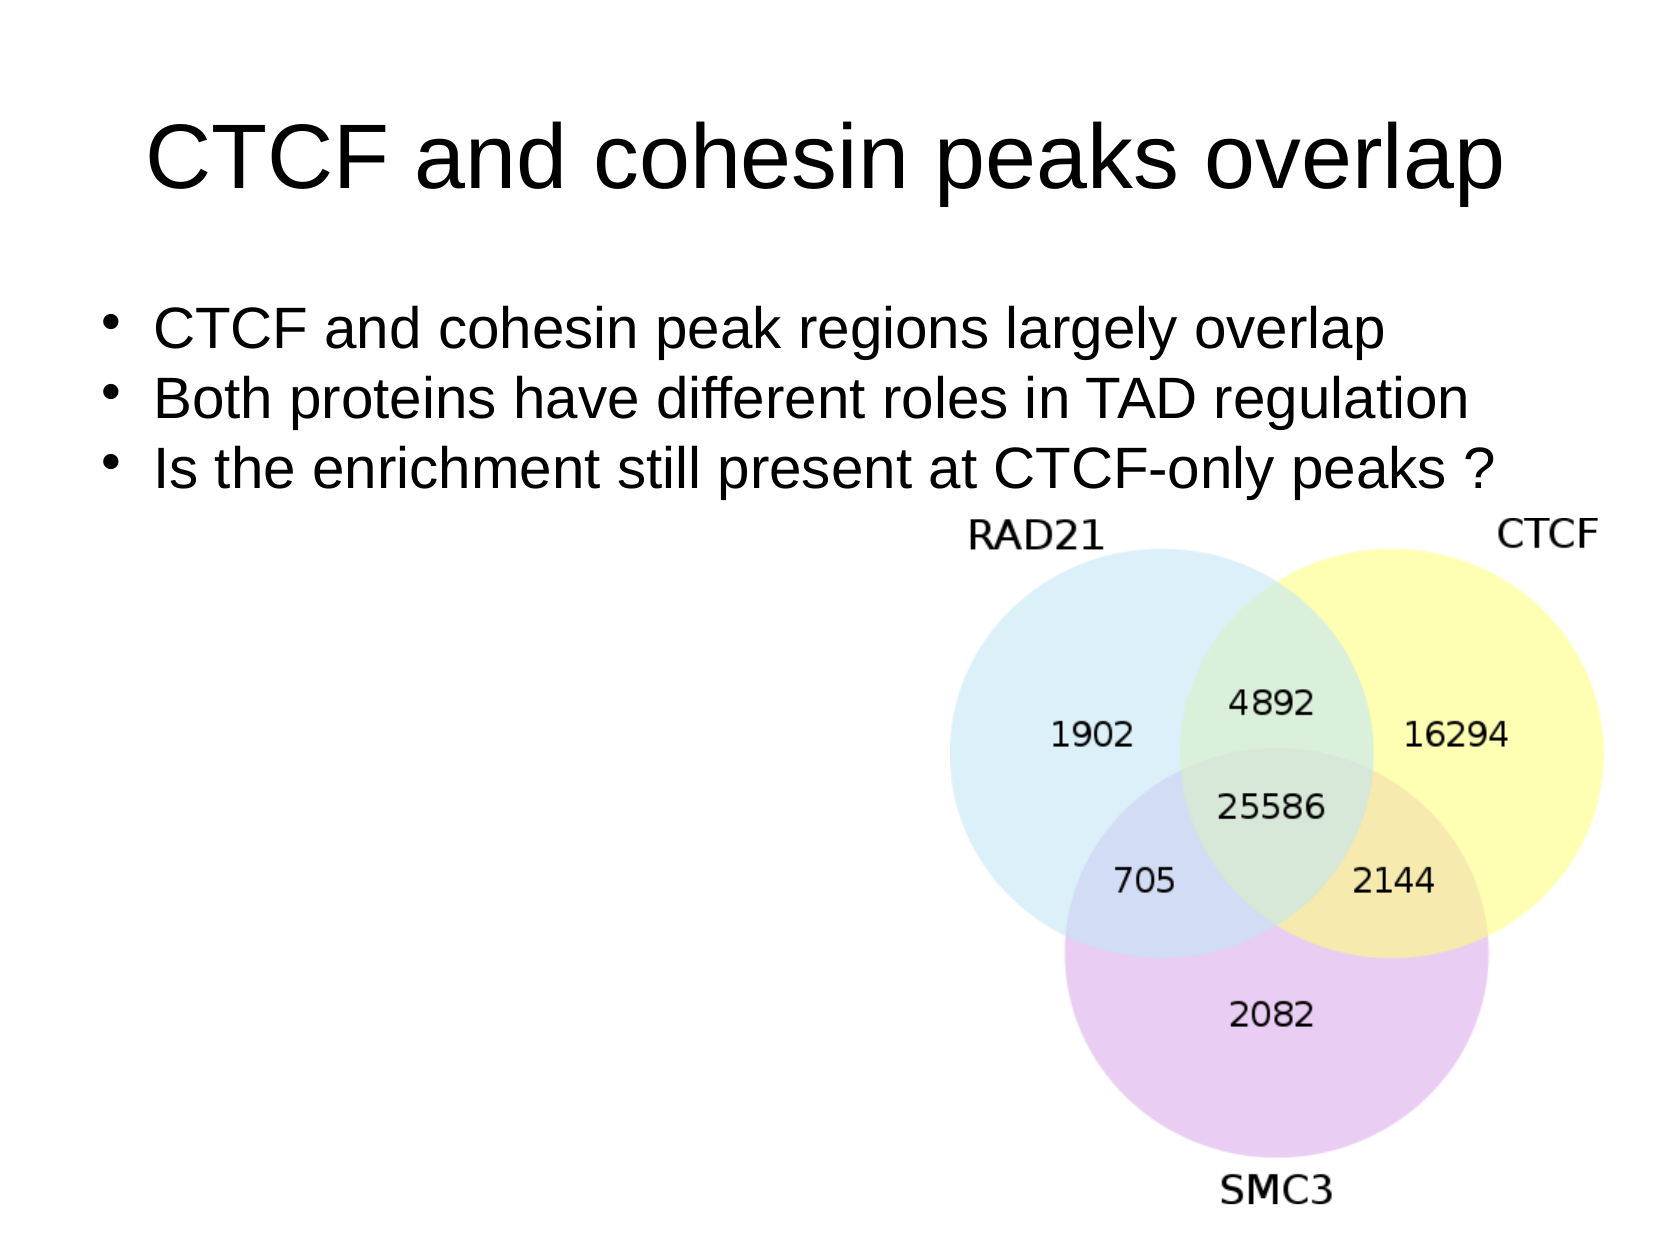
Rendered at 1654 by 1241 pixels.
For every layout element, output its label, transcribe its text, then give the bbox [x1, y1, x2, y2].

picture [950, 518, 1604, 1206]
text_box CTCF and cohesin peaks overlap [82, 49, 1570, 256]
text_box CTCF and cohesin peak regions largely overlap Both proteins have different roles in TAD regulation Is the enrichment still present at CTCF-only peaks ? [82, 290, 1570, 1009]
